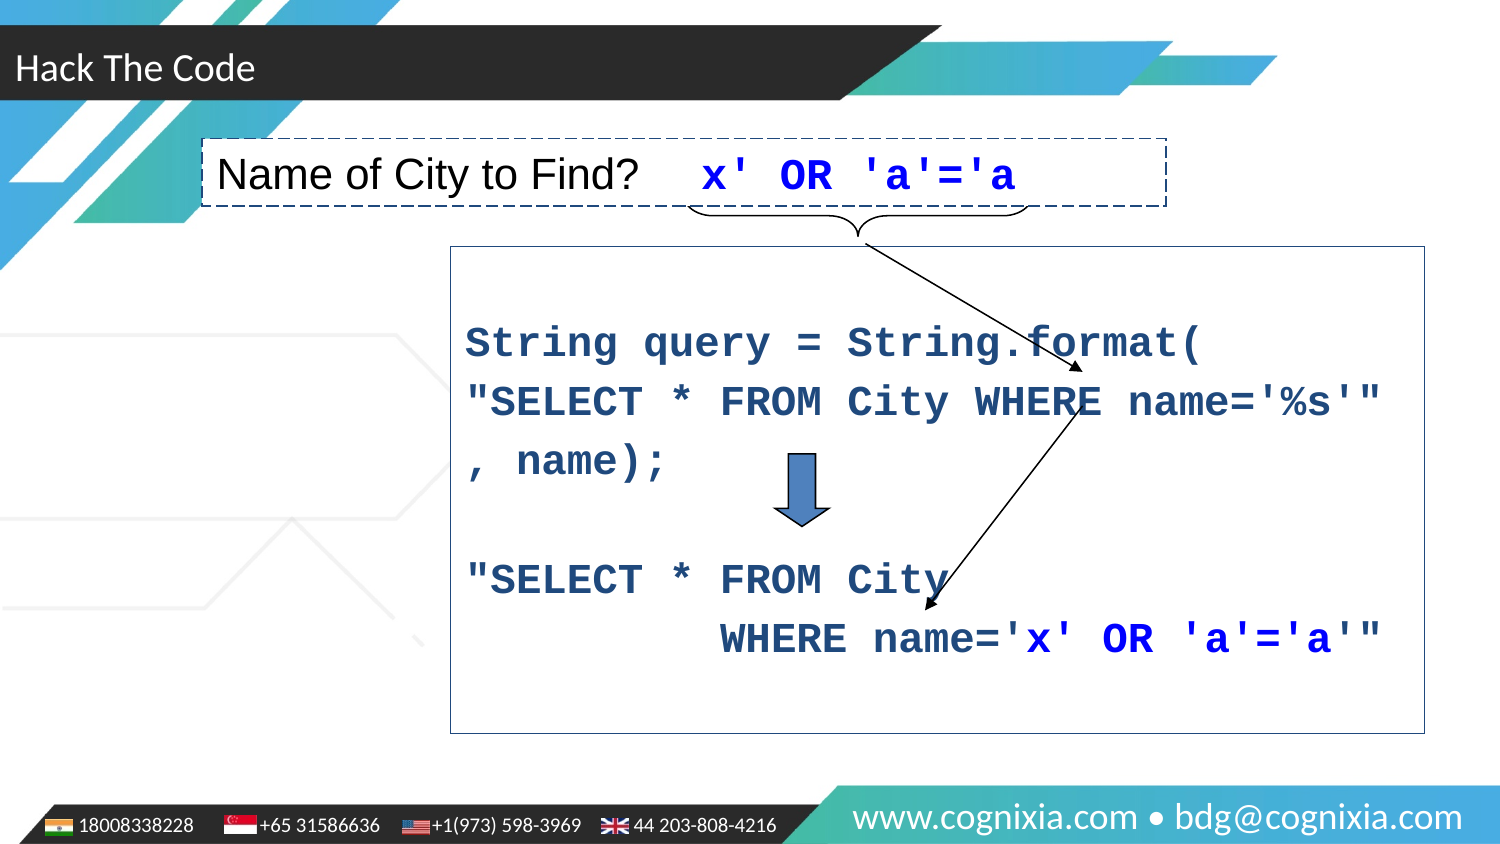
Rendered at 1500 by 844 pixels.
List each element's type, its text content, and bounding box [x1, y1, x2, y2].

picture [0, 0, 1500, 844]
text_box [774, 453, 830, 527]
text_box [924, 405, 1083, 611]
text_box [688, 206, 1028, 237]
text_box Name of City to Find? x' OR 'a'='a [201, 138, 1166, 206]
text_box [865, 243, 1083, 372]
title Hack The Code [0, 33, 850, 97]
list String query = String.format( "SELECT * FROM City WHERE name='%s'" , name); "SELECT * FROM City WHERE name='x' OR 'a'='a'" [450, 246, 1425, 734]
